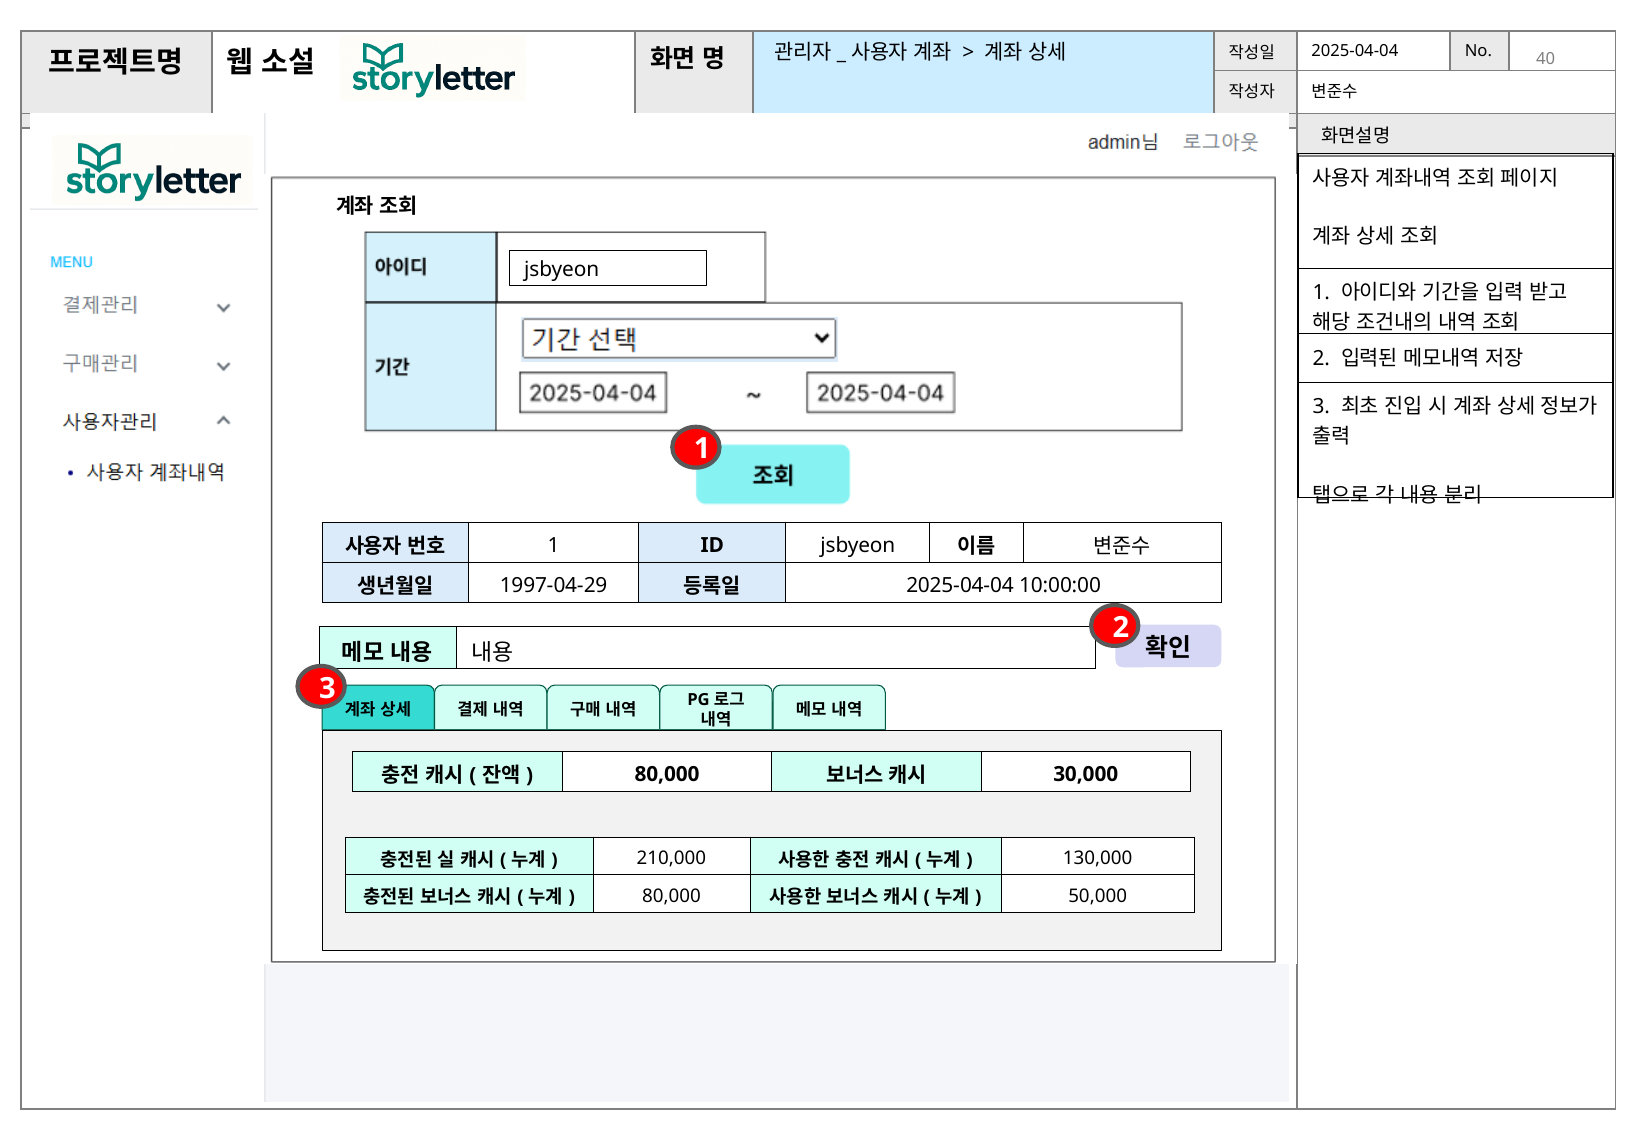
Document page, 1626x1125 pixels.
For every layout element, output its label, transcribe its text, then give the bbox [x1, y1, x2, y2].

table_cell 3. 최초 진입 시 계좌 상세 정보가 출력 탭으로 각 내용 분리 [1302, 383, 1612, 497]
picture [30, 113, 1298, 1102]
table_cell 1. 아이디와 기간을 입력 받고 해당 조건내의 내역 조회 [1302, 269, 1612, 333]
picture [339, 35, 526, 101]
text_box 관리자_사용자 계좌 > 계좌 상세 [760, 31, 1082, 71]
table_cell 2. 입력된 메모내역 저장 [1302, 334, 1612, 382]
table_header 사용자 계좌내역 조회 페이지 계좌 상세 조회 [1299, 154, 1612, 268]
